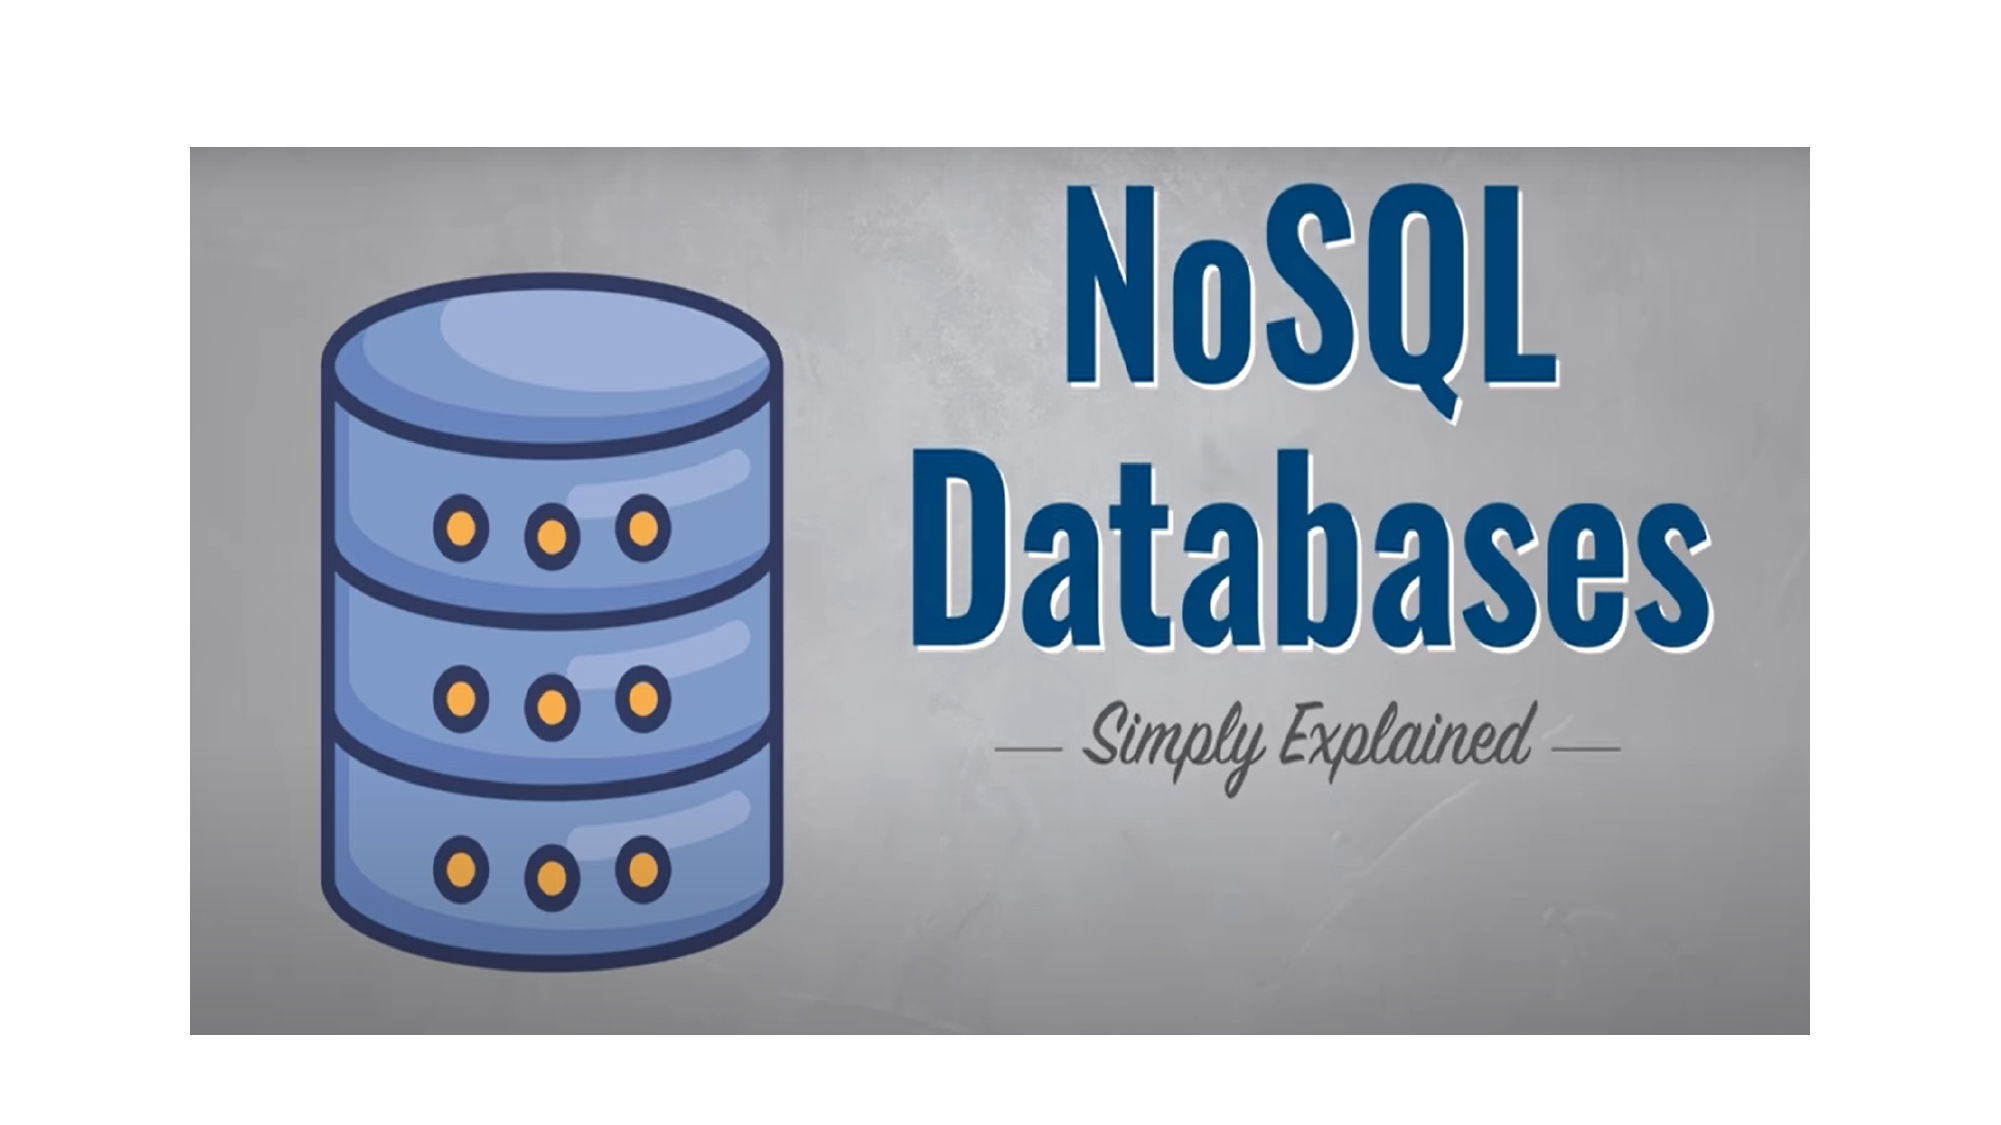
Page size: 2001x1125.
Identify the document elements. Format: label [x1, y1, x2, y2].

picture [190, 147, 1810, 1035]
